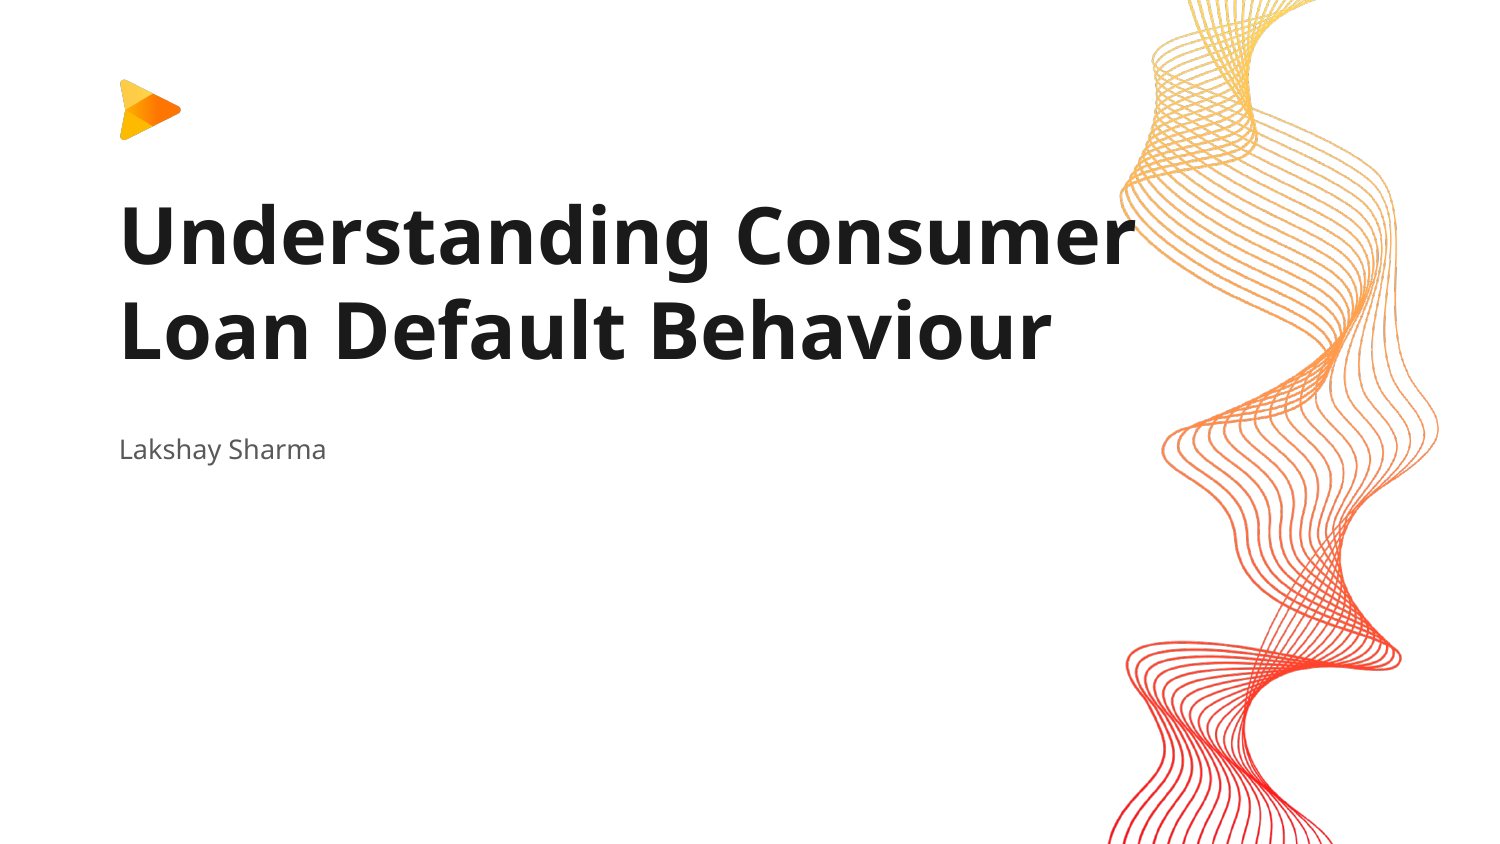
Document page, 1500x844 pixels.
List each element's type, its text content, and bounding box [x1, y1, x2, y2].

subtitle Lakshay Sharma [103, 412, 1104, 844]
picture [119, 78, 181, 140]
picture [1056, 0, 1483, 844]
text_box Understanding Consumer Loan Default Behaviour [103, 170, 1154, 391]
